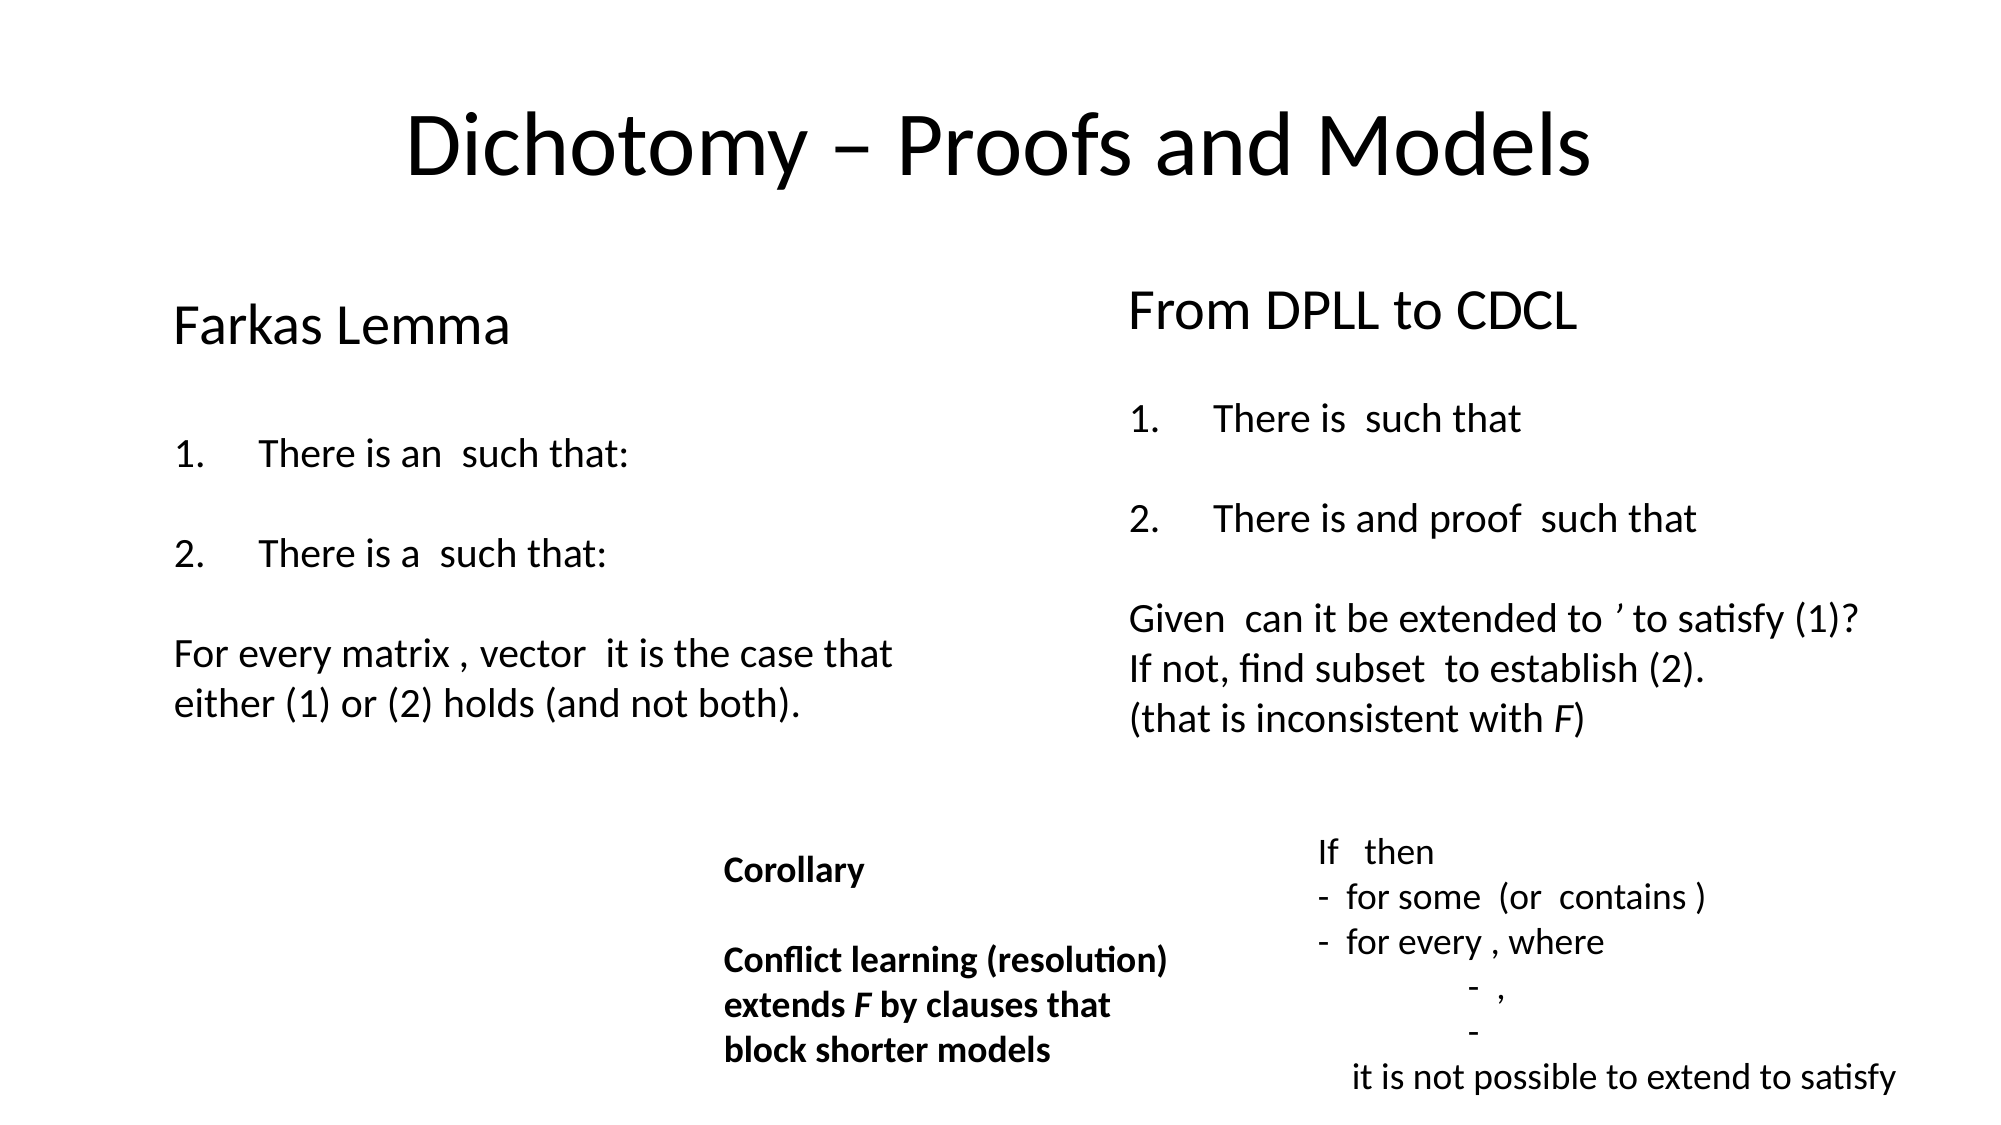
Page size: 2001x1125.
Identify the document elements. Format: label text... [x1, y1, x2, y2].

text_box Corollary Conflict learning (resolution) extends F by clauses that block shorter models [708, 837, 1184, 1078]
title Dichotomy – Proofs and Models [99, 45, 1900, 233]
